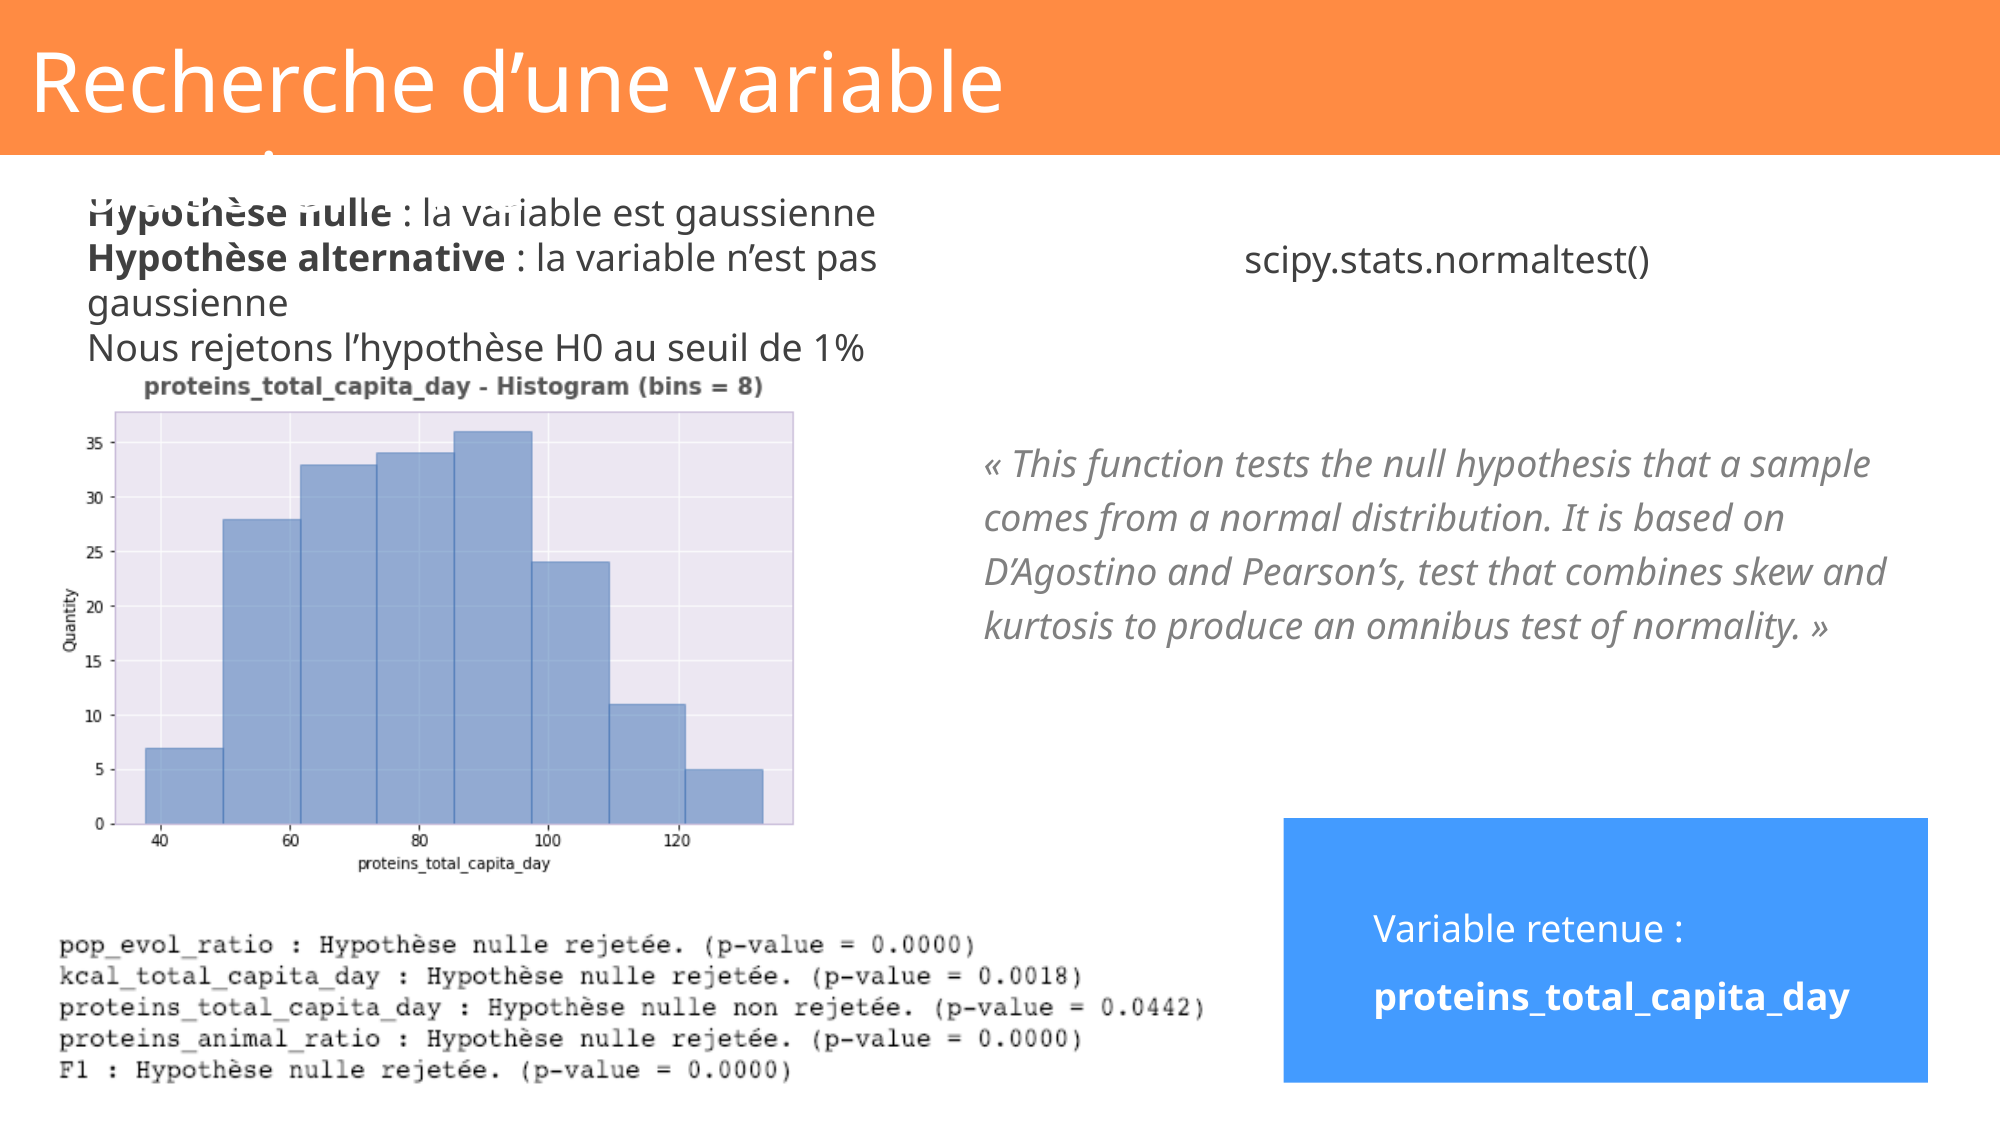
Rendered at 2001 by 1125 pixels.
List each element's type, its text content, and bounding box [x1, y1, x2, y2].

text_box [1536, 0, 2000, 156]
text_box Recherche d’une variable gaussiennne [0, 0, 1536, 237]
picture [42, 348, 820, 889]
text_box Variable retenue : proteins_total_capita_day [1283, 817, 1929, 1084]
text_box scipy.stats.normaltest() [1229, 228, 1705, 289]
text_box Hypothèse nulle : la variable est gaussienne Hypothèse alternative : la variable n’est pas gaussienne Nous rejetons l’hypothèse H0 au seuil de 1% [72, 237, 1095, 377]
text_box « This function tests the null hypothesis that a sample comes from a normal distribution. It is based on D’Agostino and Pearson’s, test that combines skew and kurtosis to produce an omnibus test of normality. » [968, 423, 1928, 654]
picture [44, 920, 1230, 1104]
